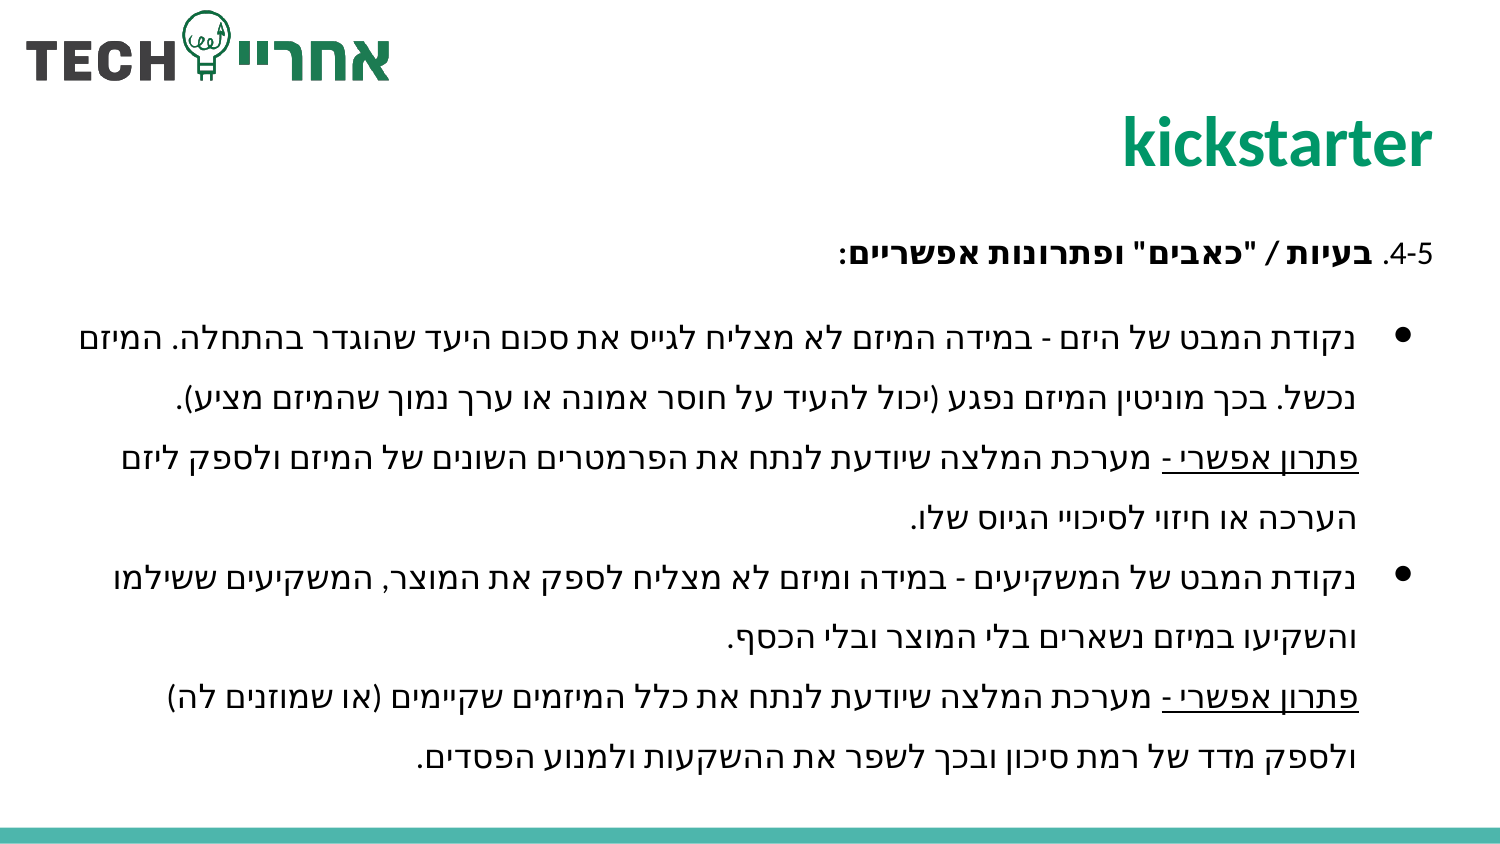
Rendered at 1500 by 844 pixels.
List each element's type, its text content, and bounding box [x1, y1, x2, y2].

list 4-5. בעיות / "כאבים" ופתרונות אפשריים: נקודת המבט של היזם - במידה המיזם לא מצליח לגייס את סכום היעד שהוגדר בהתחלה. המיזם נכשל. בכך מוניטין המיזם נפגע (יכול להעיד על חוסר אמונה או ערך נמוך שהמיזם מציע). פתרון אפשרי - מערכת המלצה שיודעת לנתח את הפרמטרים השונים של המיזם ולספק ליזם הערכה או חיזוי לסיכויי הגיוס שלו. נקודת המבט של המשקיעים - במידה ומיזם לא מצליח לספק את המוצר, המשקיעים ששילמו והשקיעו במיזם נשארים בלי המוצר ובלי הכסף. פתרון אפשרי - מערכת המלצה שיודעת לנתח את כלל המיזמים שקיימים (או שמוזנים לה) ולספק מדד של רמת סיכון ובכך לשפר את ההשקעות ולמנוע הפסדים. [51, 197, 1449, 806]
picture [0, 0, 440, 116]
title kickstarter [51, 80, 1449, 197]
